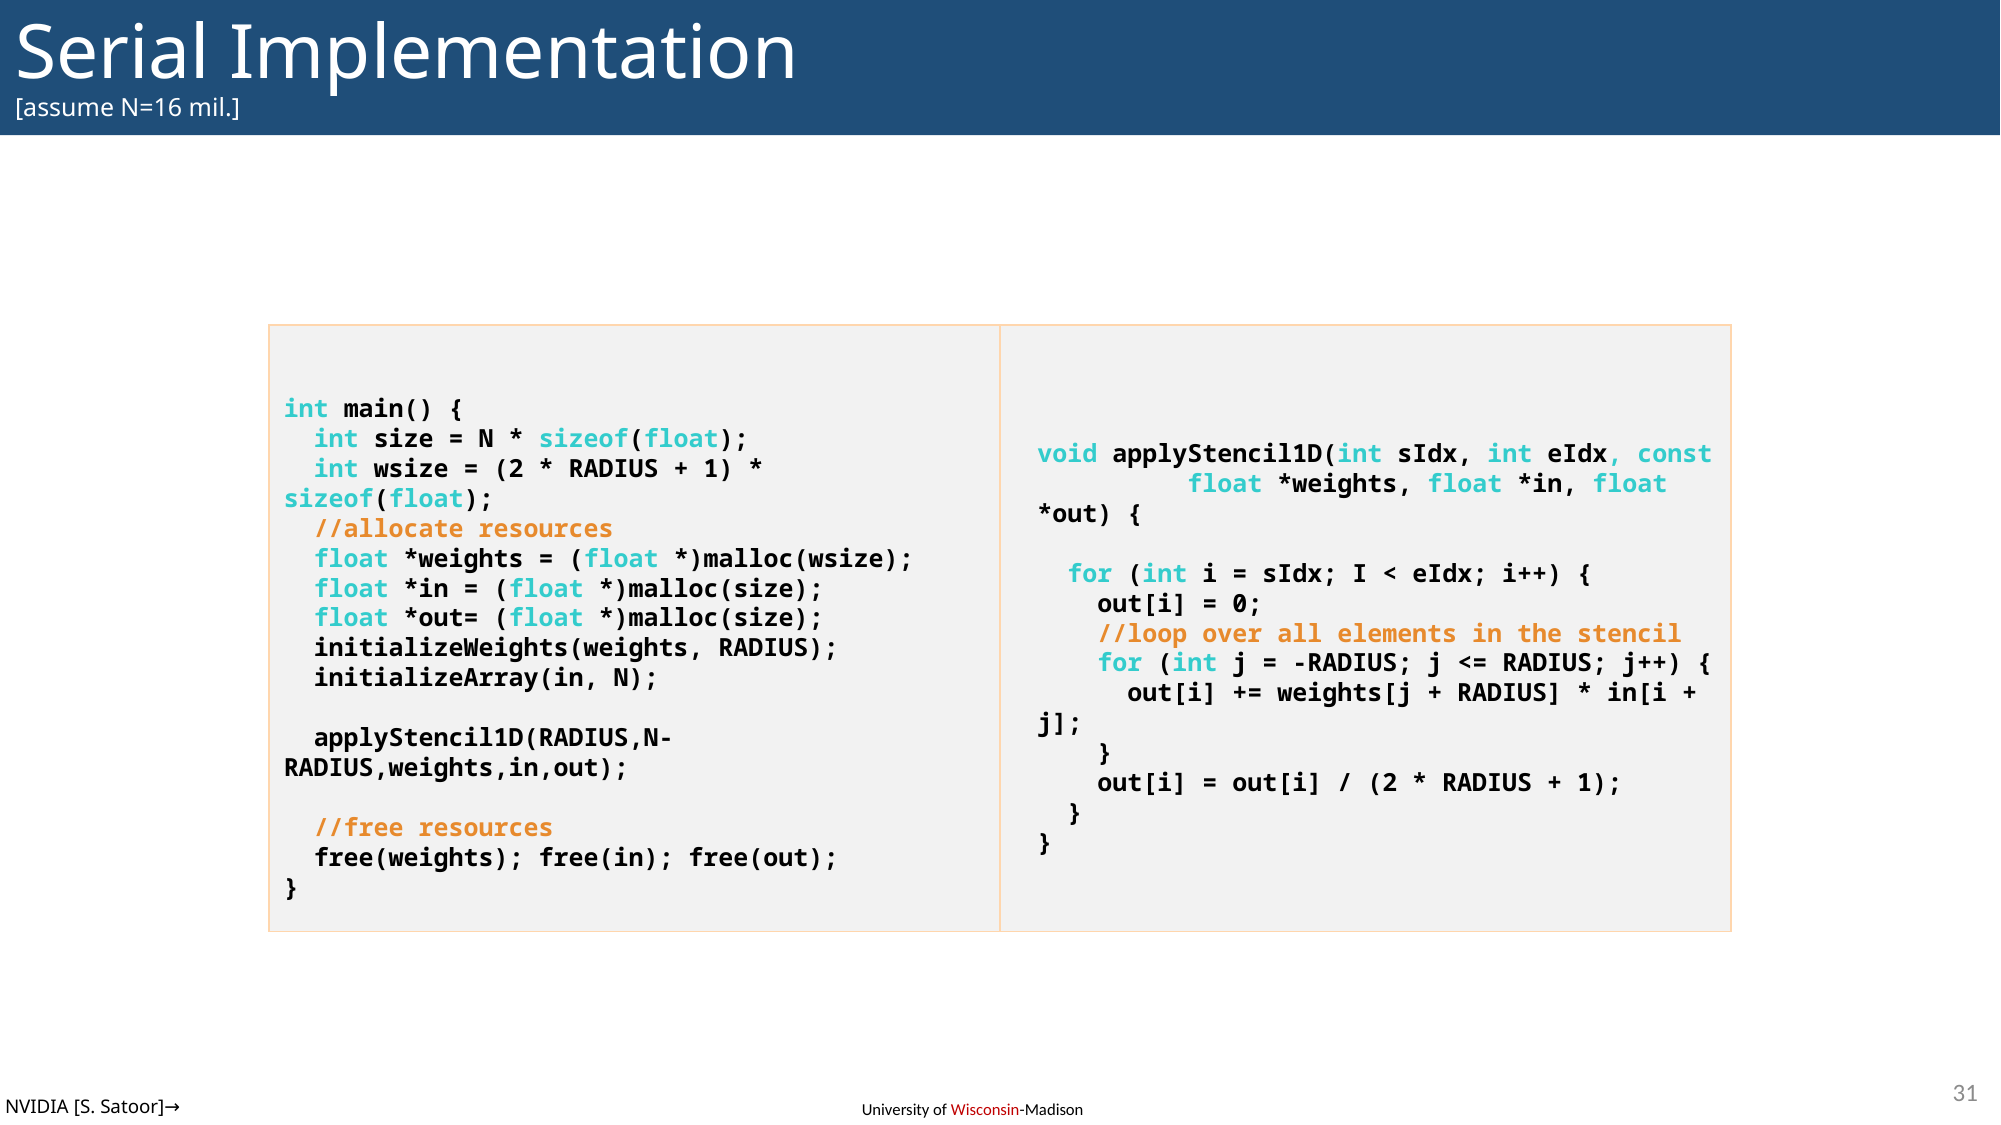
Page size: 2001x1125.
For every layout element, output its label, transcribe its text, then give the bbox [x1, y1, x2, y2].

slide_number 31 [1879, 1069, 1994, 1114]
list int main() { int size = N * sizeof(float); int wsize = (2 * RADIUS + 1) * sizeof(float); //allocate resources float *weights = (float *)malloc(wsize); float *in = (float *)malloc(size); float *out= (float *)malloc(size); initializeWeights(weights, RADIUS); initializeArray(in, N); applyStencil1D(RADIUS,N-RADIUS,weights,in,out); //free resources free(weights); free(in); free(out); } void applyStencil1D(int sIdx, int eIdx, const float *weights, float *in, float *out) { for (int i = sIdx; I < eIdx; i++) { out[i] = 0; //loop over all elements in the stencil for (int j = -RADIUS; j <= RADIUS; j++) { out[i] += weights[j + RADIUS] * in[i + j]; } out[i] = out[i] / (2 * RADIUS + 1); } } [268, 324, 999, 932]
title Serial Implementation [assume N=16 mil.] [0, 0, 2000, 136]
text_box NVIDIA [S. Satoor]→ [0, 1087, 195, 1125]
list int main() { int size = N * sizeof(float); int wsize = (2 * RADIUS + 1) * sizeof(float); //allocate resources float *weights = (float *)malloc(wsize); float *in = (float *)malloc(size); float *out= (float *)malloc(size); initializeWeights(weights, RADIUS); initializeArray(in, N); applyStencil1D(RADIUS,N-RADIUS,weights,in,out); //free resources free(weights); free(in); free(out); } void applyStencil1D(int sIdx, int eIdx, const float *weights, float *in, float *out) { for (int i = sIdx; I < eIdx; i++) { out[i] = 0; //loop over all elements in the stencil for (int j = -RADIUS; j <= RADIUS; j++) { out[i] += weights[j + RADIUS] * in[i + j]; } out[i] = out[i] / (2 * RADIUS + 1); } } [1001, 324, 1732, 932]
